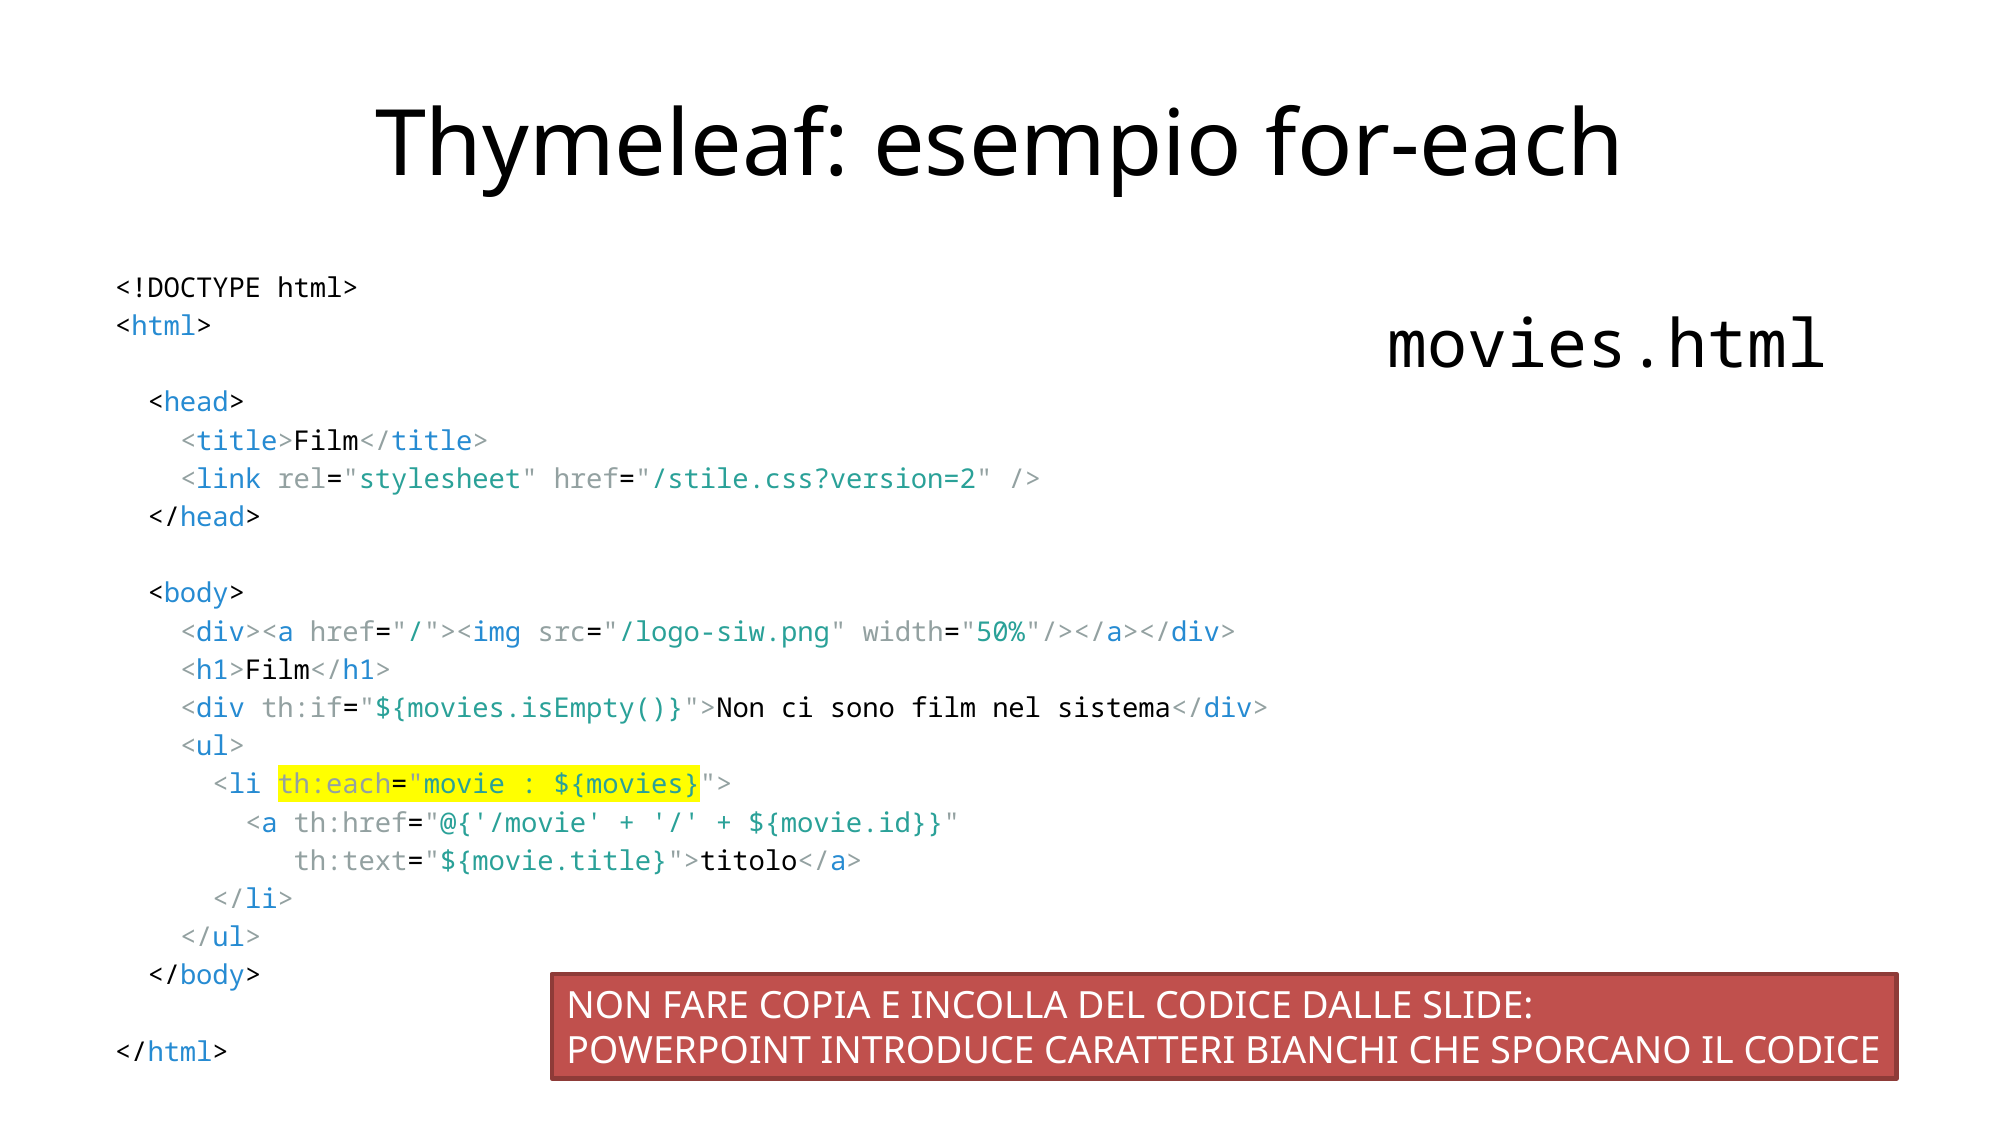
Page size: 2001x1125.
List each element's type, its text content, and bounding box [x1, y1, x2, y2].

title Thymeleaf: esempio for-each [99, 45, 1900, 233]
text_box movies.html [1372, 293, 1842, 389]
list <!DOCTYPE html> <html> <head> <title>Film</title> <link rel="stylesheet" href="/stile.css?version=2" /> </head> <body> <div><a href="/"><img src="/logo-siw.png" width="50%"/></a></div> <h1>Film</h1> <div th:if="${movies.isEmpty()}">Non ci sono film nel sistema</div> <ul> <li th:each="movie : ${movies}"> <a th:href="@{'/movie' + '/' + ${movie.id}}" th:text="${movie.title}">titolo</a> </li> </ul> </body> </html> [99, 262, 1900, 1080]
